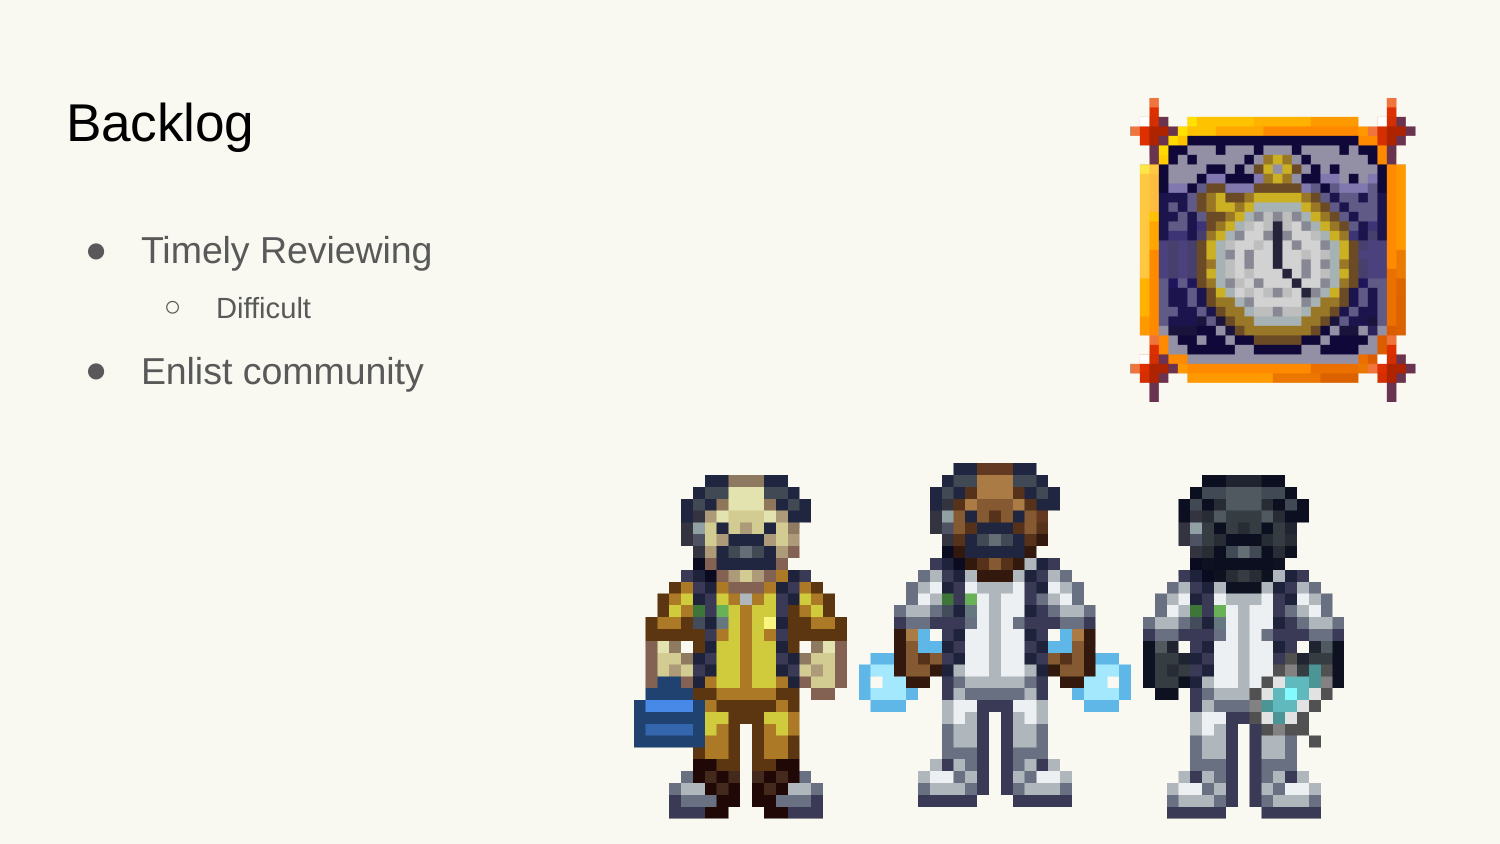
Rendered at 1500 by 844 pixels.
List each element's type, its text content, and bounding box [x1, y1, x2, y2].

picture [432, 450, 1500, 830]
picture [1121, 98, 1425, 402]
list Timely Reviewing Difficult Enlist community [51, 189, 1449, 750]
title Backlog [51, 72, 1449, 167]
